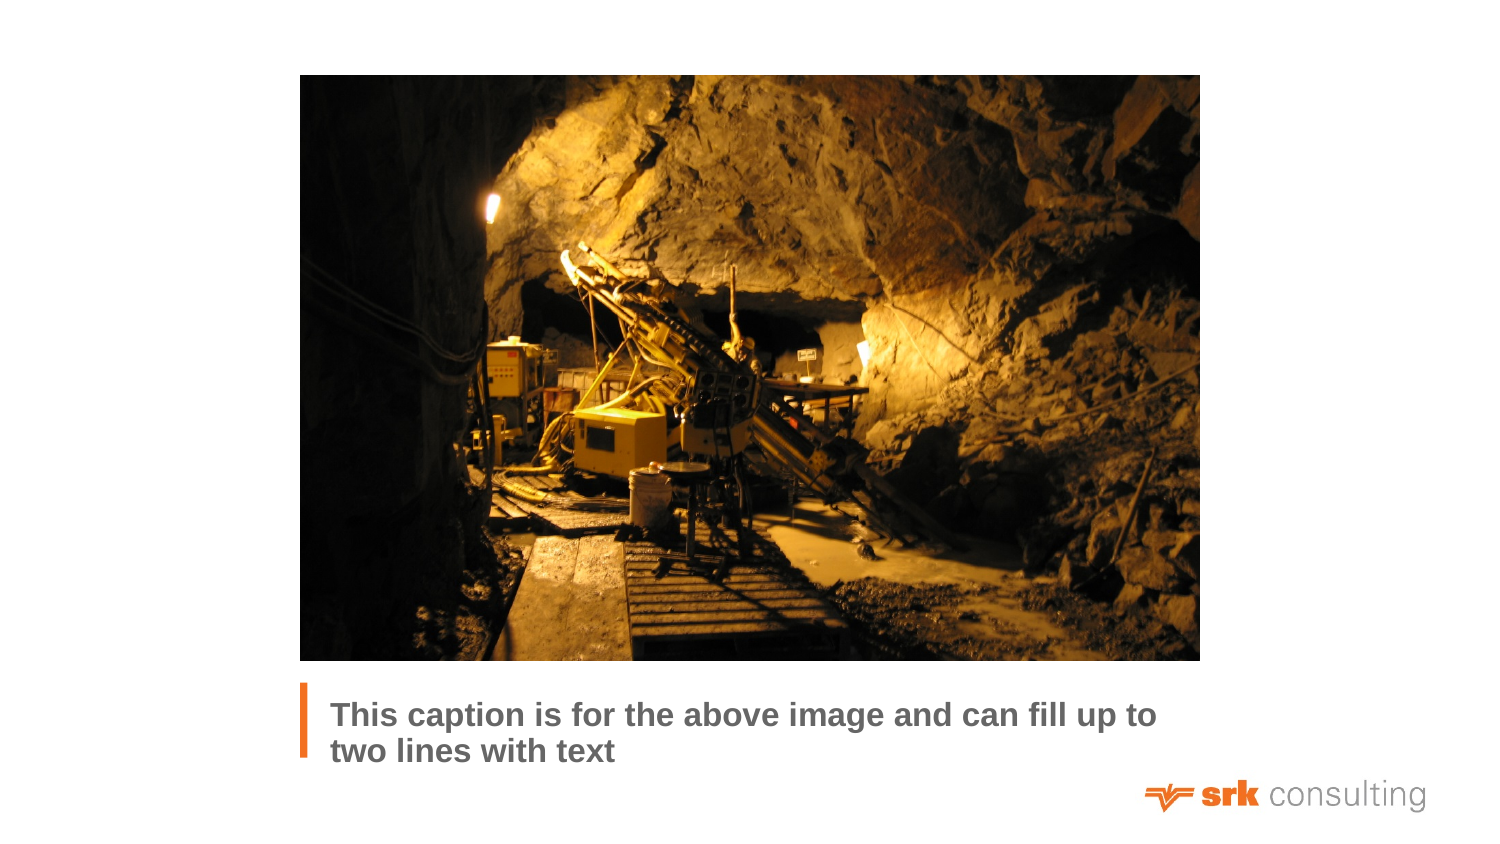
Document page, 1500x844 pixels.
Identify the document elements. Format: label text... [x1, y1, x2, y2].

picture [299, 75, 1201, 661]
picture [1135, 770, 1434, 822]
title This caption is for the above image and can fill up to two lines with text [315, 690, 1200, 766]
